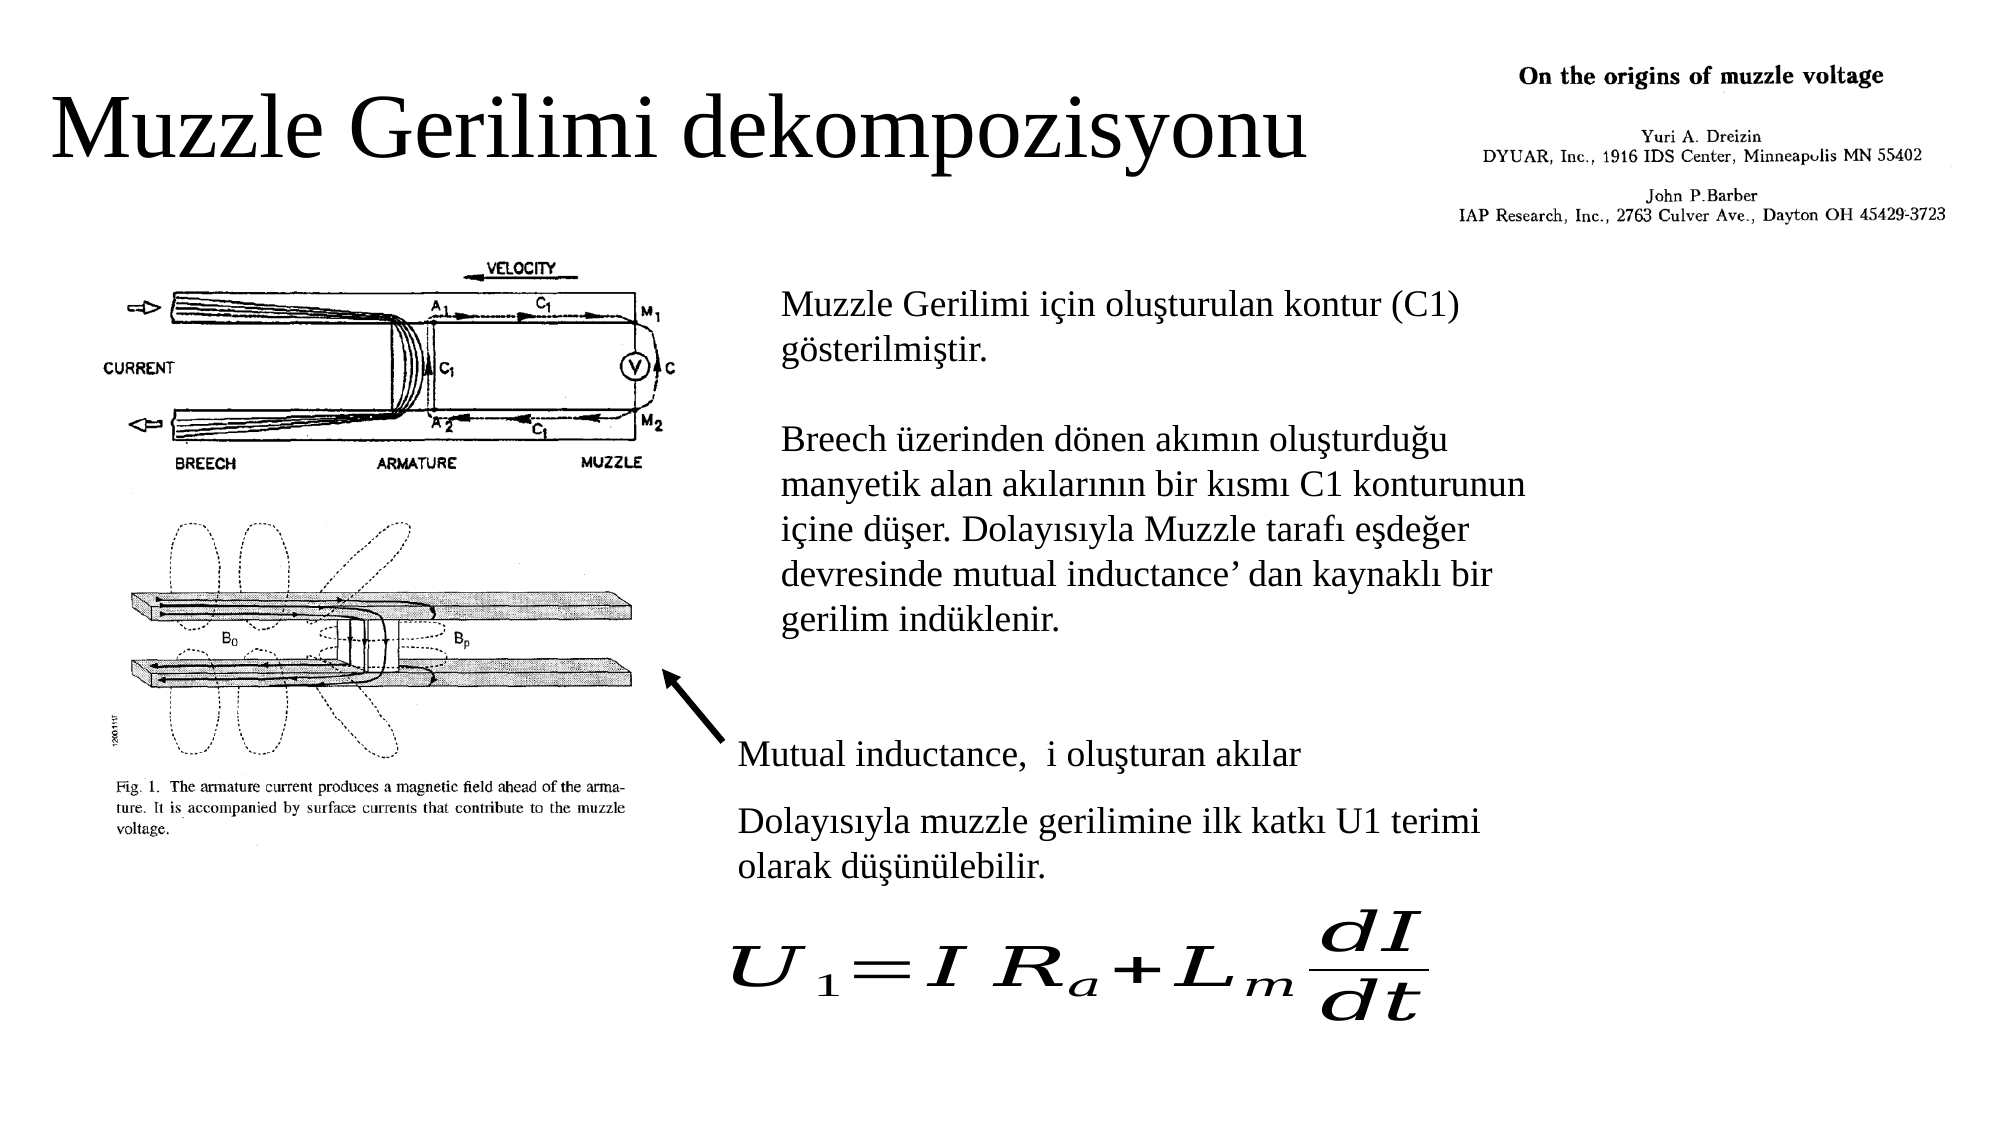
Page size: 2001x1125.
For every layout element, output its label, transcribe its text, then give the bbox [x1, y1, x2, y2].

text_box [661, 668, 723, 742]
text_box Dolayısıyla muzzle gerilimine ilk katkı U1 terimi olarak düşünülebilir. [722, 788, 1546, 893]
title Muzzle Gerilimi dekompozisyonu [35, 19, 1376, 237]
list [103, 243, 684, 508]
picture [1376, 2, 2000, 244]
picture [103, 486, 662, 851]
text_box Muzzle Gerilimi için oluşturulan kontur (C1) gösterilmiştir. Breech üzerinden dönen akımın oluşturduğu manyetik alan akılarının bir kısmı C1 konturunun içine düşer. Dolayısıyla Muzzle tarafı eşdeğer devresinde mutual inductance’ dan kaynaklı bir gerilim indüklenir. [766, 271, 1579, 647]
